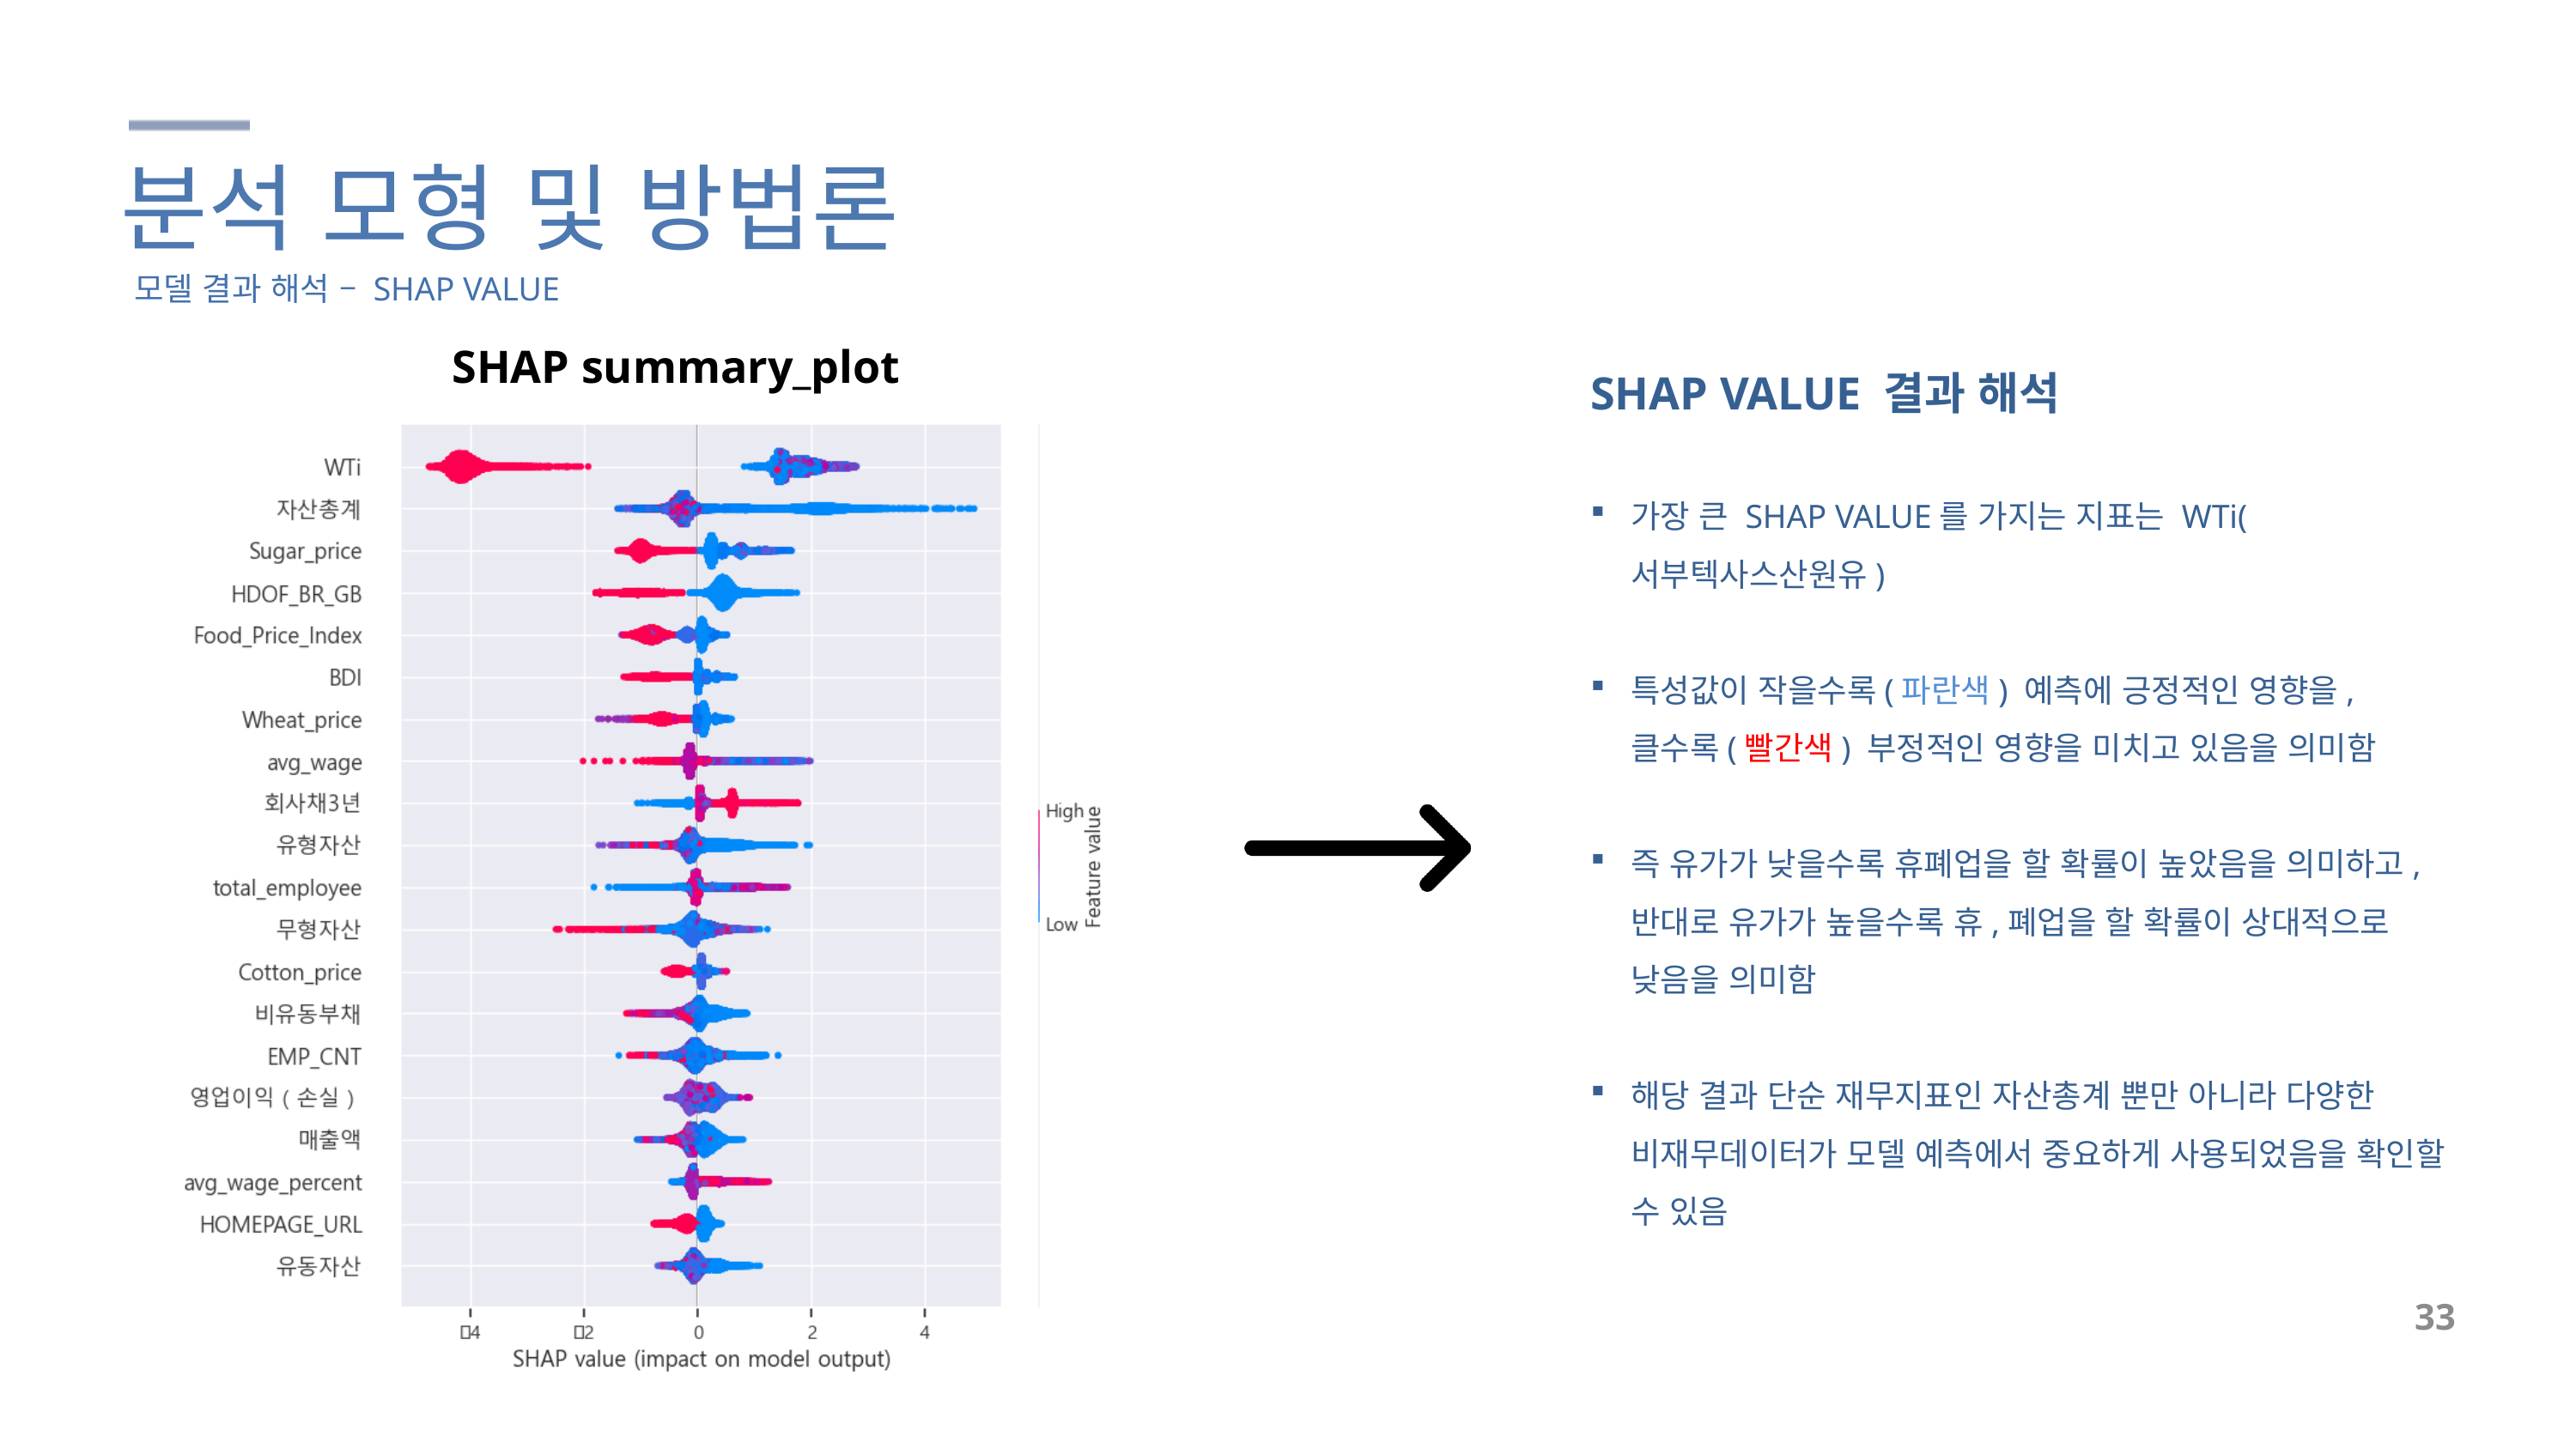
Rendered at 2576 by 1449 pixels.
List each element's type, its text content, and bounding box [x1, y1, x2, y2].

text_box 모델 결과 해석 – SHAP VALUE [121, 262, 644, 314]
picture [1234, 724, 1482, 972]
text_box SHAP summary_plot [354, 332, 999, 399]
text_box SHAP VALUE 결과 해석 가장 큰 SHAP VALUE를 가지는 지표는 WTi(서부텍사스산원유) 특성값이 작을수록(파란색) 예측에 긍정적인 영향을, 클수록(빨간색) 부정적인 영향을 미치고 있음을 의미함 즉 유가가 낮을수록 휴폐업을 할 확률이 높았음을 의미하고, 반대로 유가가 높을수록 휴,폐업을 할 확률이 상대적으로 낮음을 의미함 해당 결과 단순 재무지표인 자산총계 뿐만 아니라 다양한 비재무데이터가 모델 예측에서 중요하게 사용되었음을 확인할 수 있음 [1577, 332, 2469, 1295]
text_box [128, 106, 250, 146]
slide_number 33 [2168, 1295, 2469, 1345]
text_box 분석 모형 및 방법론 [107, 142, 945, 269]
picture [171, 412, 1117, 1385]
